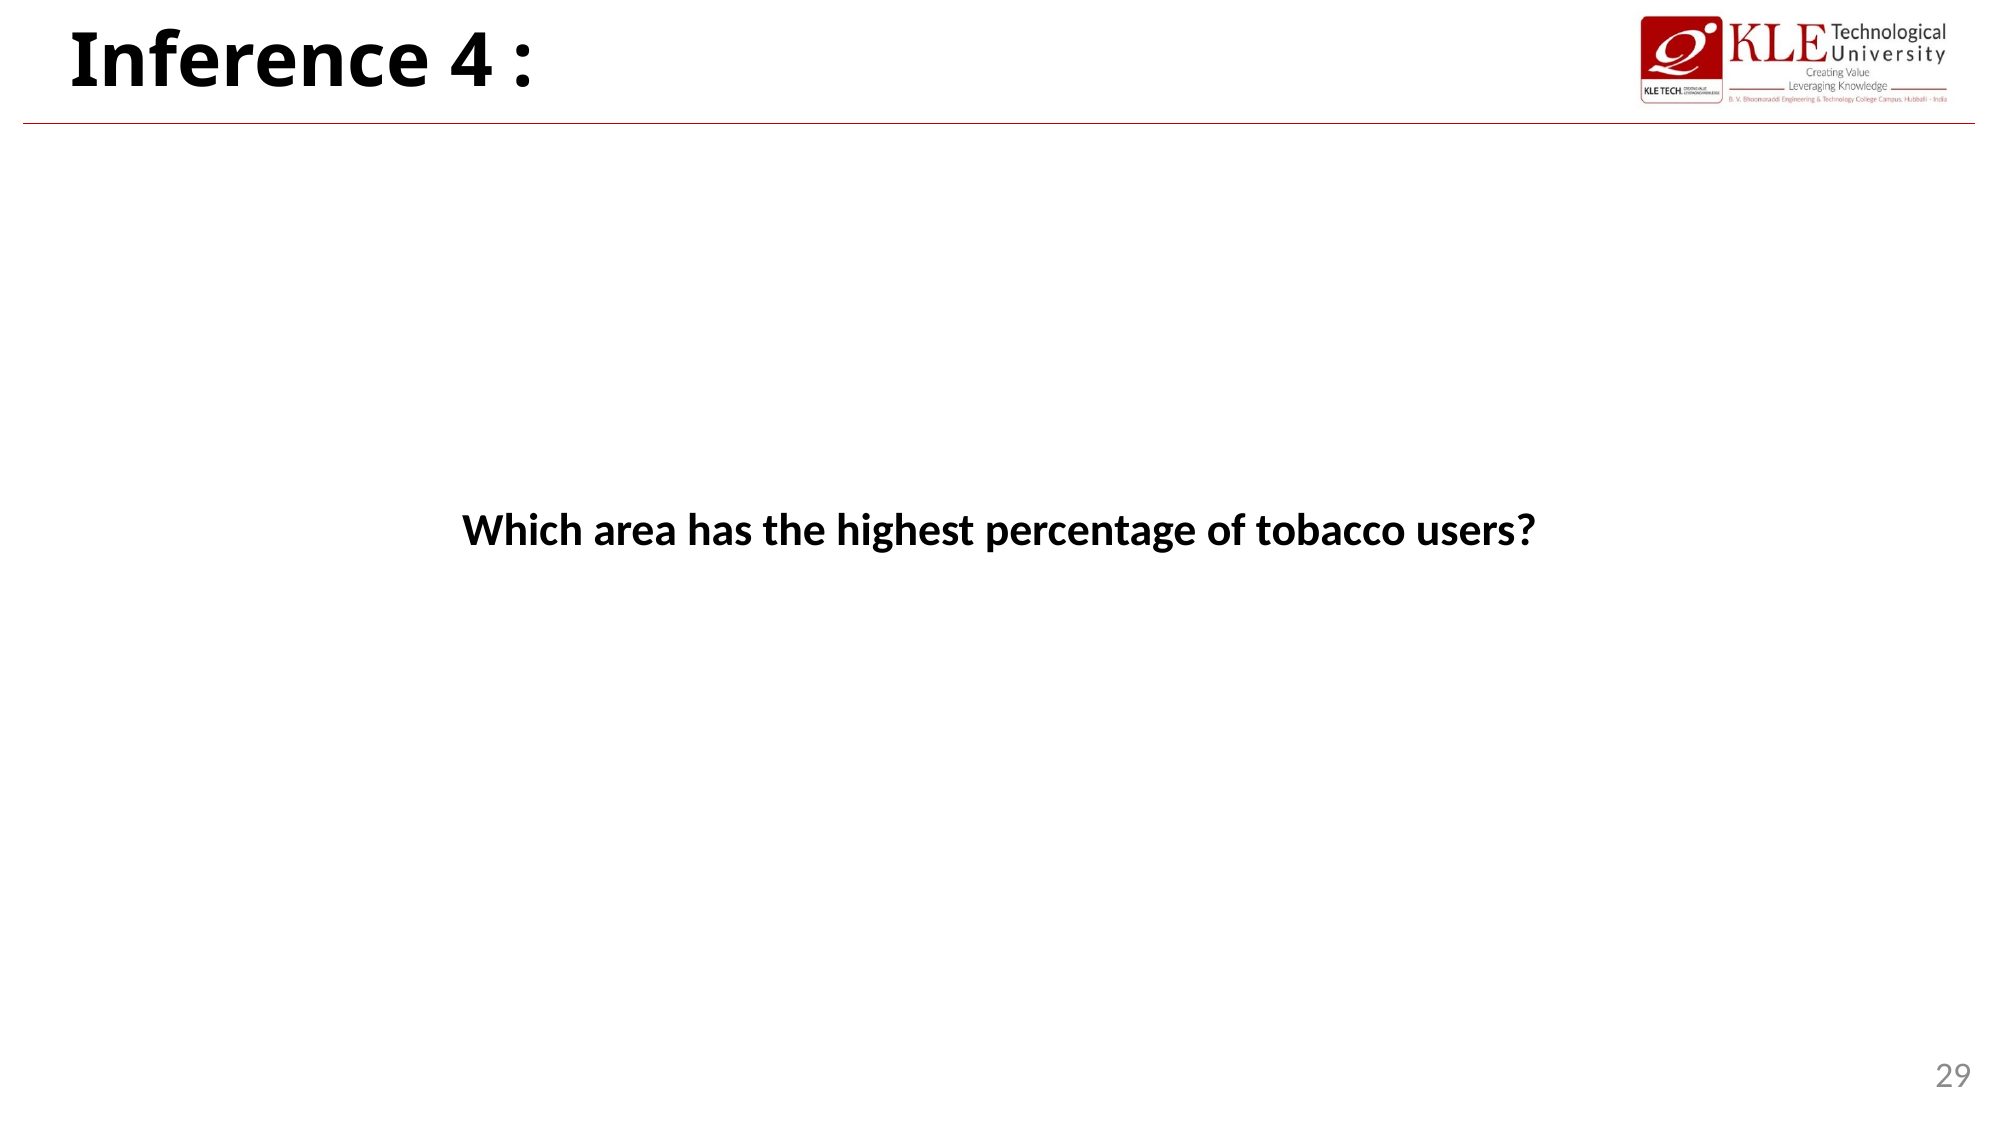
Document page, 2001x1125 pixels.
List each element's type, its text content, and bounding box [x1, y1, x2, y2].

text_box Which area has the highest percentage of tobacco users? [447, 491, 1553, 562]
text_box Inference 4 : [55, 12, 1568, 113]
picture [1585, 0, 2000, 124]
slide_number 29 [1920, 1040, 2000, 1106]
text_box [70, 228, 1781, 712]
